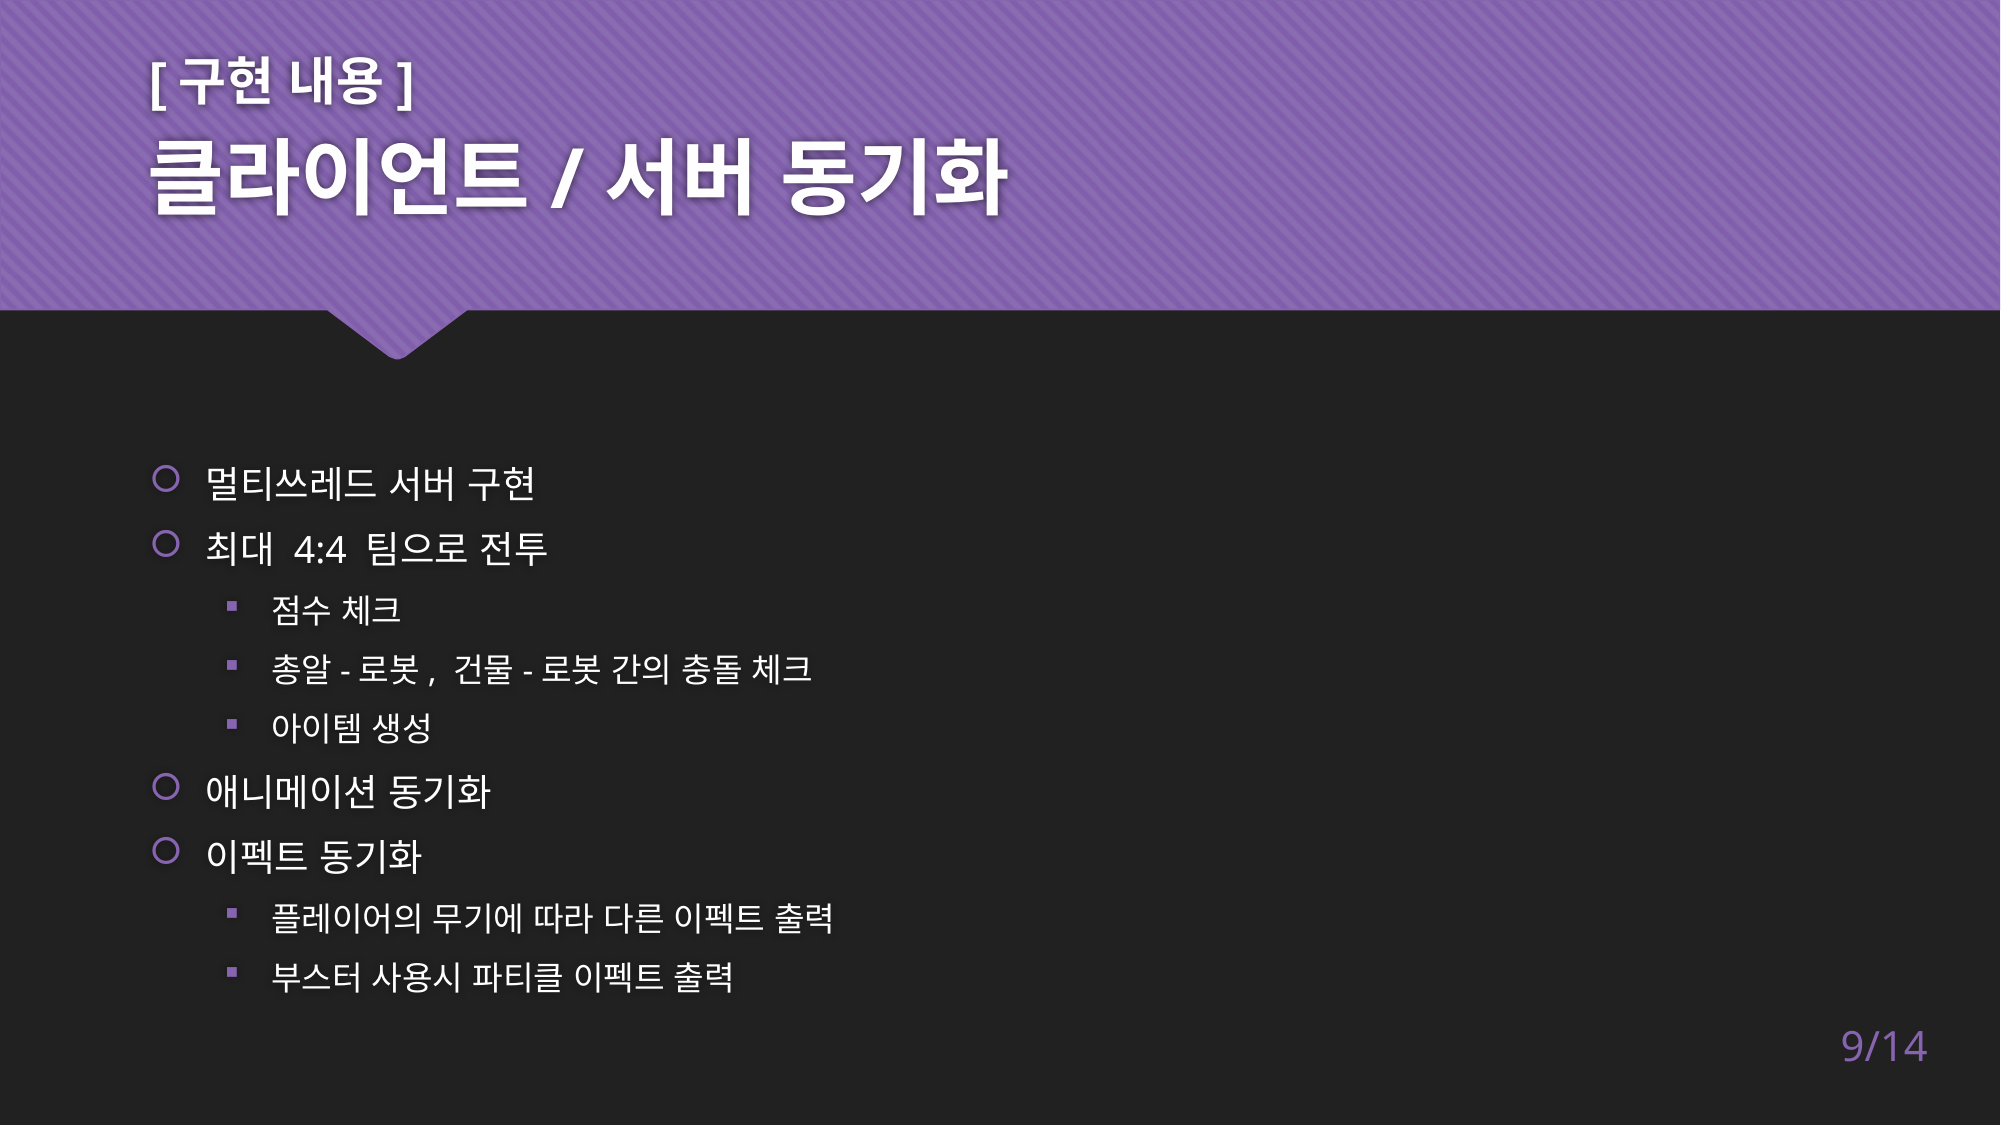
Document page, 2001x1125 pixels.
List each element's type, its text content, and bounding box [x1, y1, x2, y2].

list 멀티쓰레드 서버 구현 최대 4:4 팀으로 전투 점수 체크 총알-로봇, 건물-로봇 간의 충돌 체크 아이템 생성 애니메이션 동기화 이펙트 동기화 플레이어의 무기에 따라 다른 이펙트 출력 부스터 사용시 파티클 이펙트 출력 [134, 364, 1866, 1029]
slide_number 9/14 [1768, 998, 1944, 1079]
text_box [구현 내용] [134, 28, 1869, 119]
title 클라이언트/서버 동기화 [132, 128, 1868, 233]
